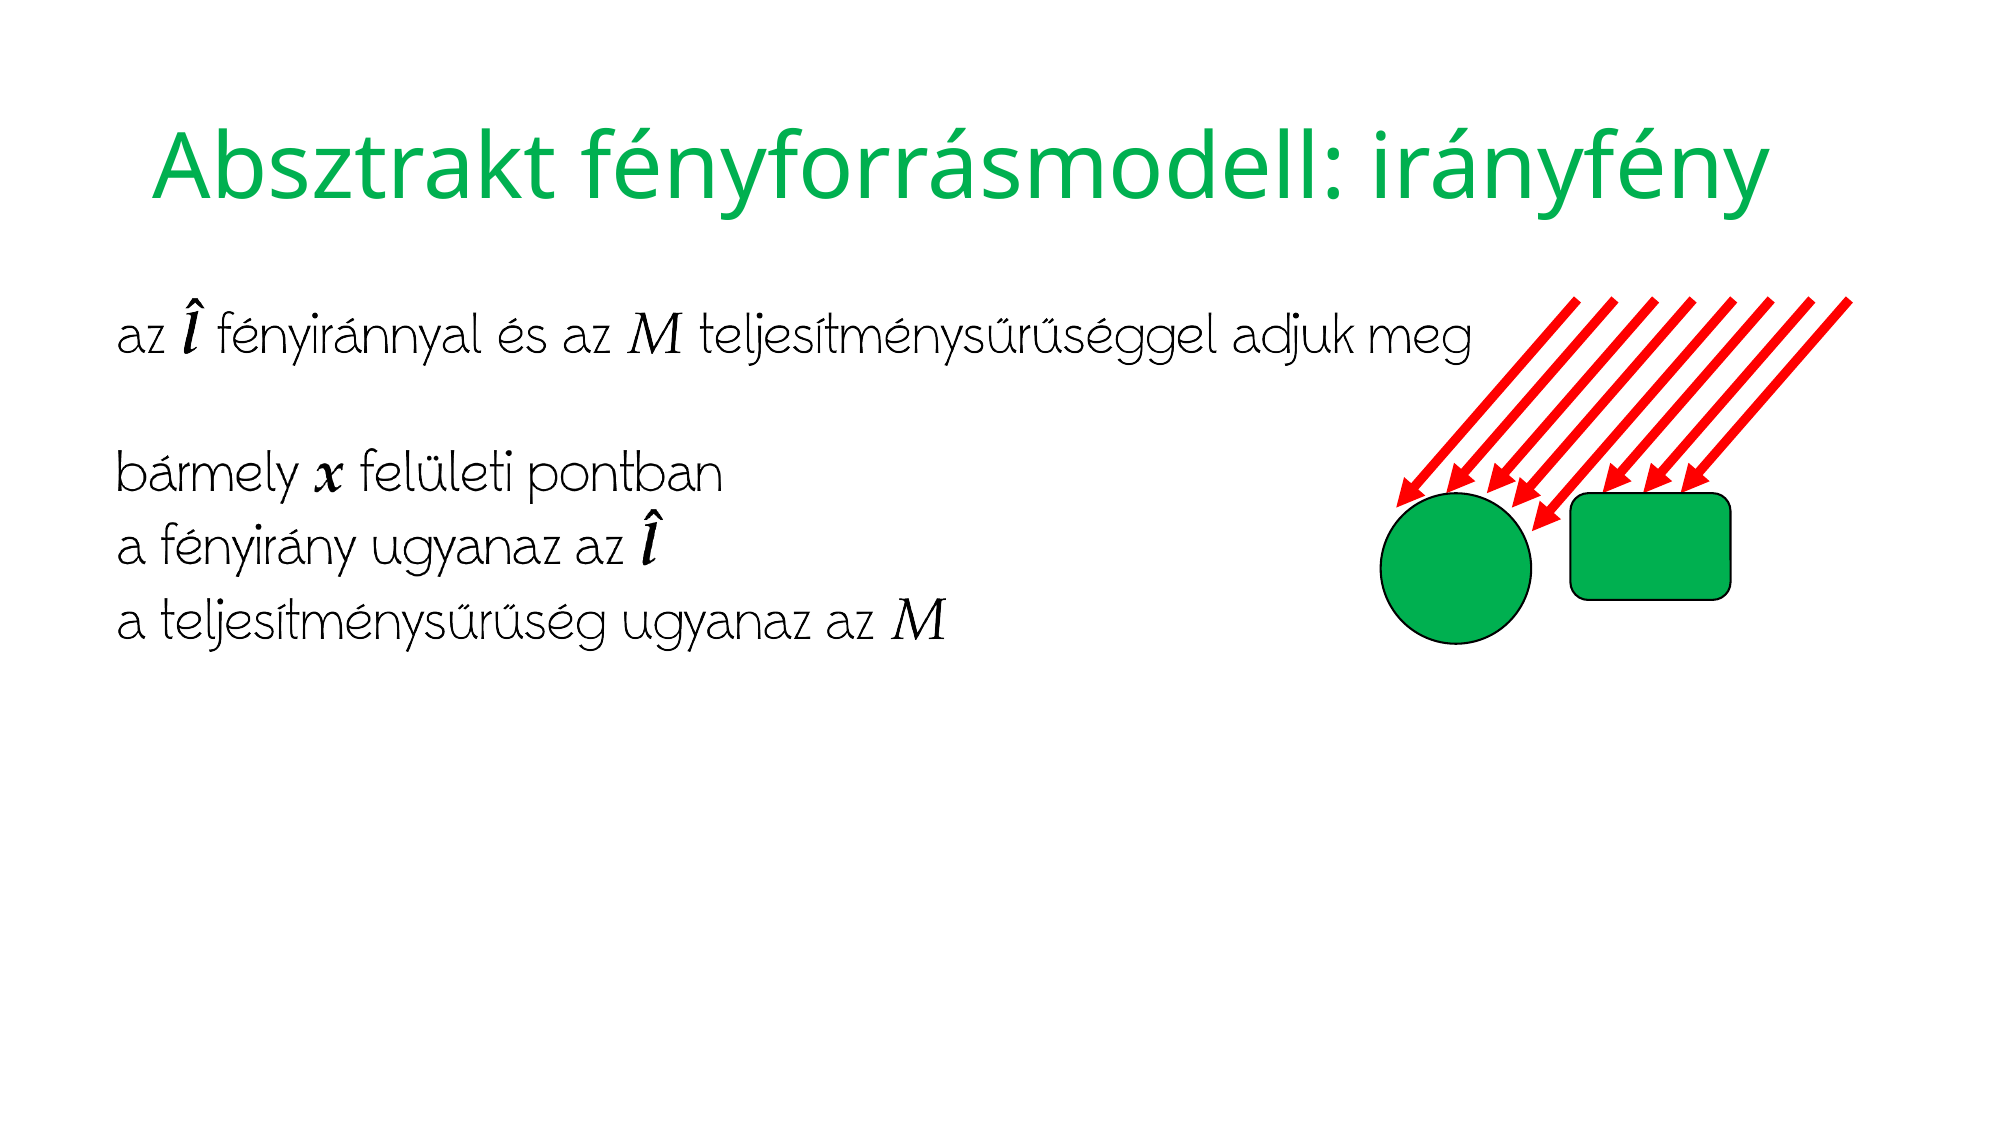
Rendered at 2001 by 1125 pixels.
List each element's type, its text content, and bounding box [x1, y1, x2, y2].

text_box [1486, 299, 1656, 494]
text_box [1379, 492, 1533, 645]
text_box [1531, 299, 1734, 532]
text_box [1680, 299, 1850, 492]
picture [118, 448, 721, 504]
text_box [1396, 299, 1578, 508]
picture [118, 509, 663, 577]
text_box [1602, 299, 1772, 492]
picture [118, 598, 946, 652]
text_box [1569, 492, 1732, 601]
text_box [1446, 299, 1616, 492]
picture [118, 298, 1470, 366]
text_box [1643, 299, 1812, 492]
text_box [1511, 299, 1694, 508]
title Absztrakt fényforrásmodell: irányfény [137, 59, 1863, 278]
